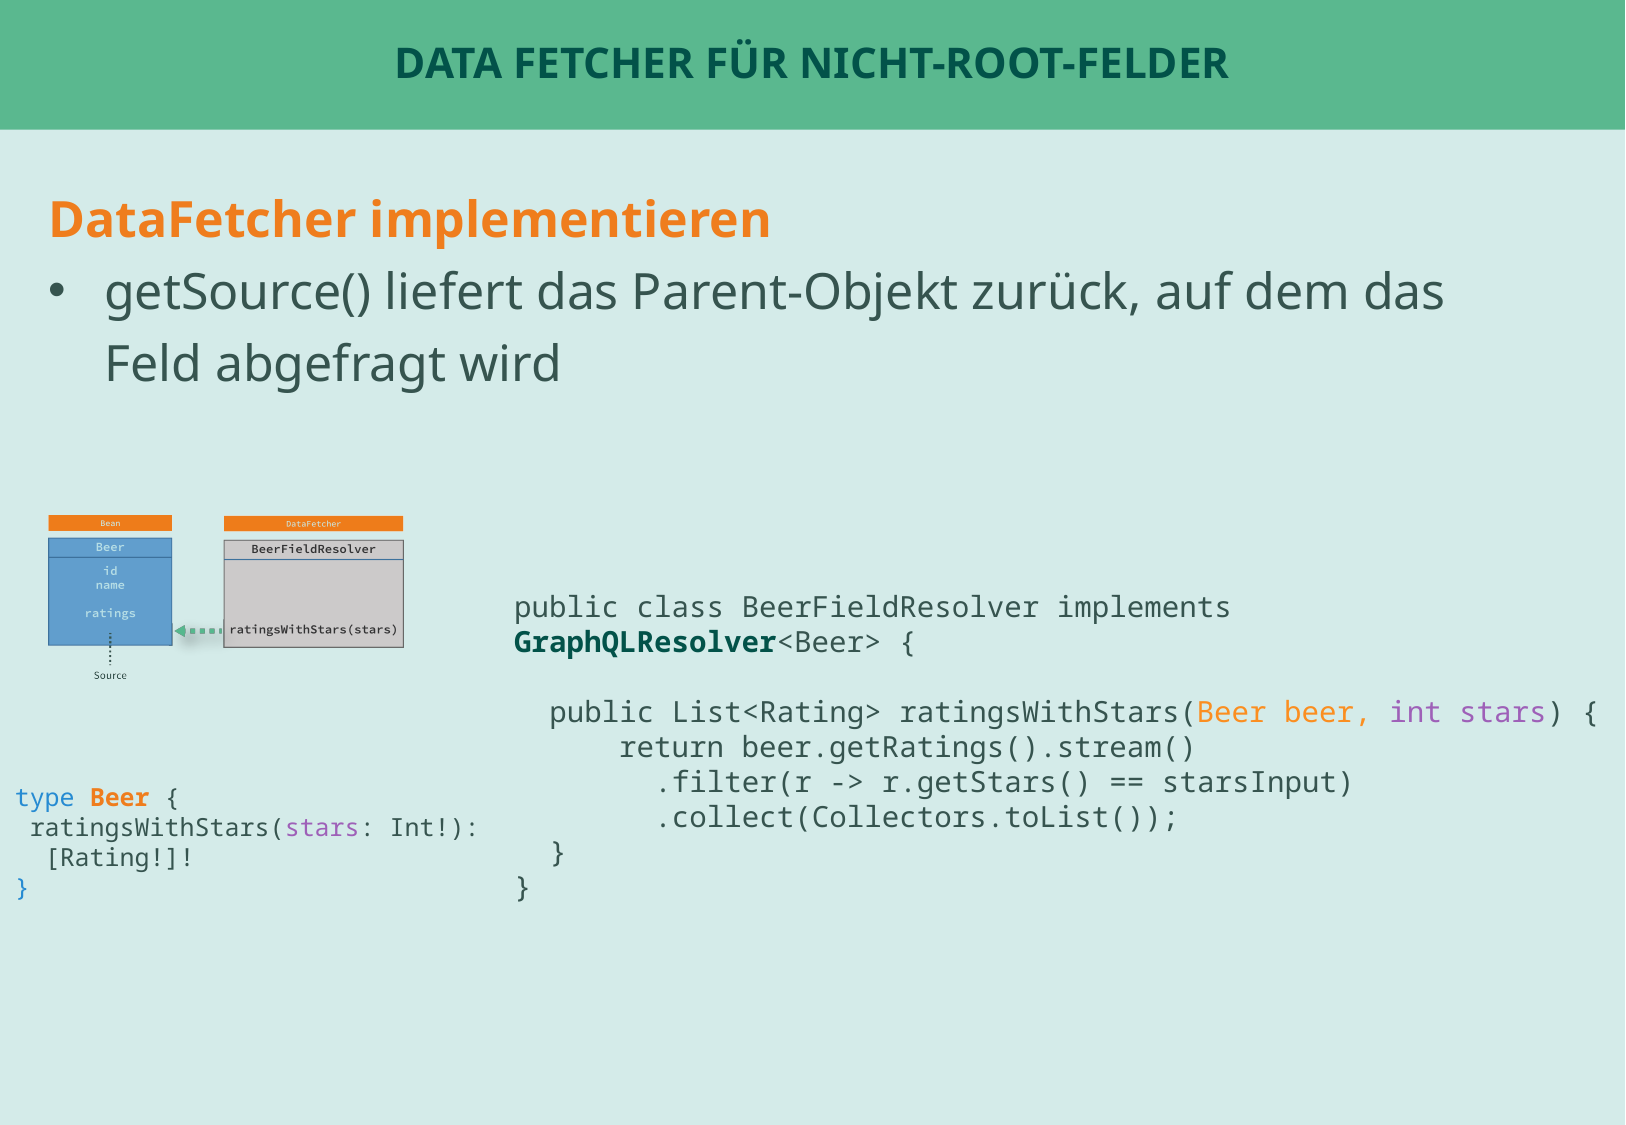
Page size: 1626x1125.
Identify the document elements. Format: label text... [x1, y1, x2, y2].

picture [48, 515, 404, 683]
text_box public class BeerFieldResolver implements GraphQLResolver<Beer> { public List<Rating> ratingsWithStars(Beer beer, int stars) { return beer.getRatings().stream() .filter(r -> r.getStars() == starsInput) .collect(Collectors.toList()); } } [499, 581, 1625, 911]
title Data Fetcher für nicht-Root-Felder [0, 0, 1625, 130]
text_box type Beer { ratingsWithStars(stars: Int!): [Rating!]! } [0, 774, 534, 939]
text_box DataFetcher implementieren getSource() liefert das Parent-Objekt zurück, auf dem das Feld abgefragt wird [33, 168, 1571, 399]
